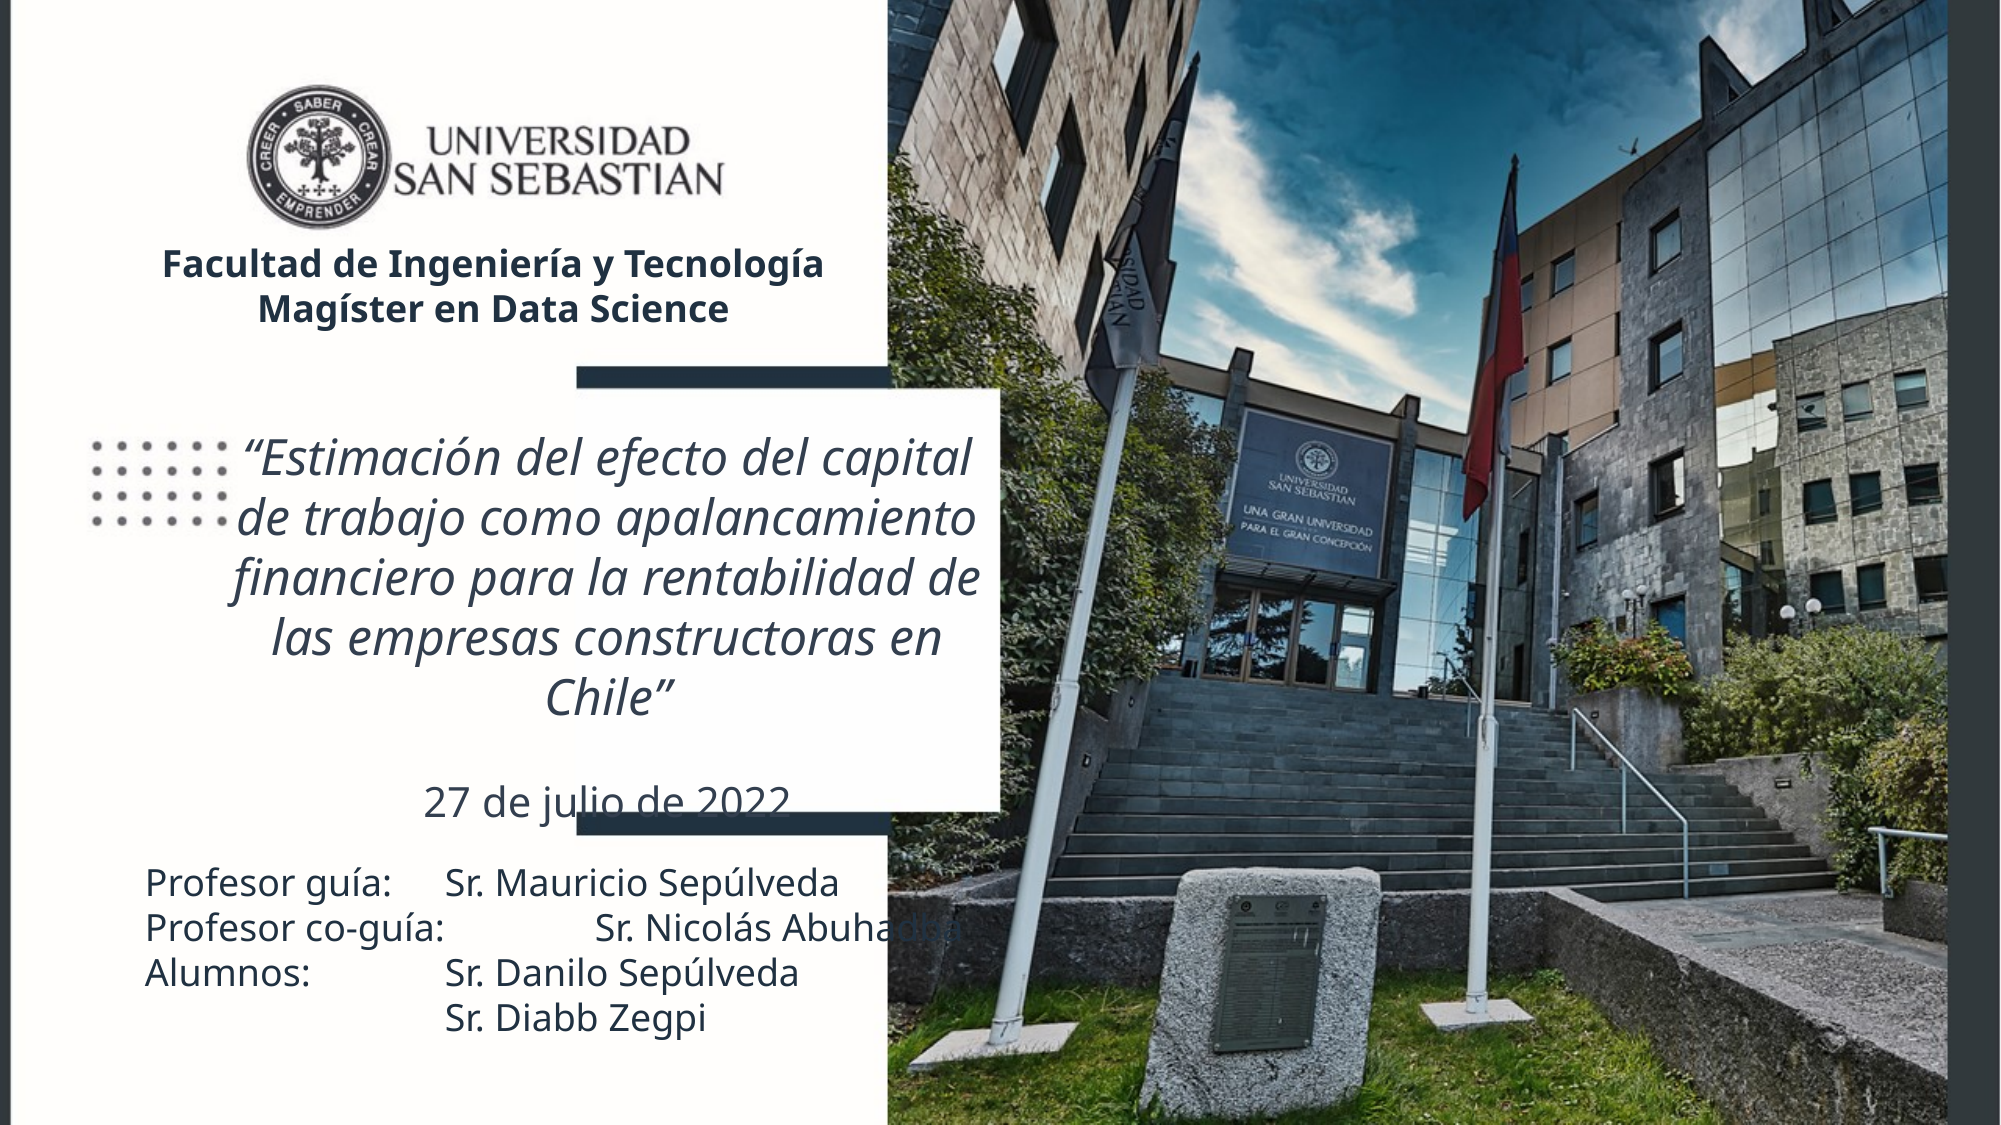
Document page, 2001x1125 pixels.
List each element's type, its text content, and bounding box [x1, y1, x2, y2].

picture [0, 0, 2001, 1125]
text_box Facultad de Ingeniería y Tecnología Magíster en Data Science [16, 233, 972, 338]
text_box Profesor guía: Sr. Mauricio Sepúlveda Profesor co-guía: Sr. Nicolás Abuhadba Alumnos: Sr. Danilo Sepúlveda Sr. Diabb Zegpi [130, 851, 1086, 1047]
text_box “Estimación del efecto del capital de trabajo como apalancamiento financiero para la rentabilidad de las empresas constructoras en Chile” 27 de julio de 2022 [211, 418, 1005, 833]
